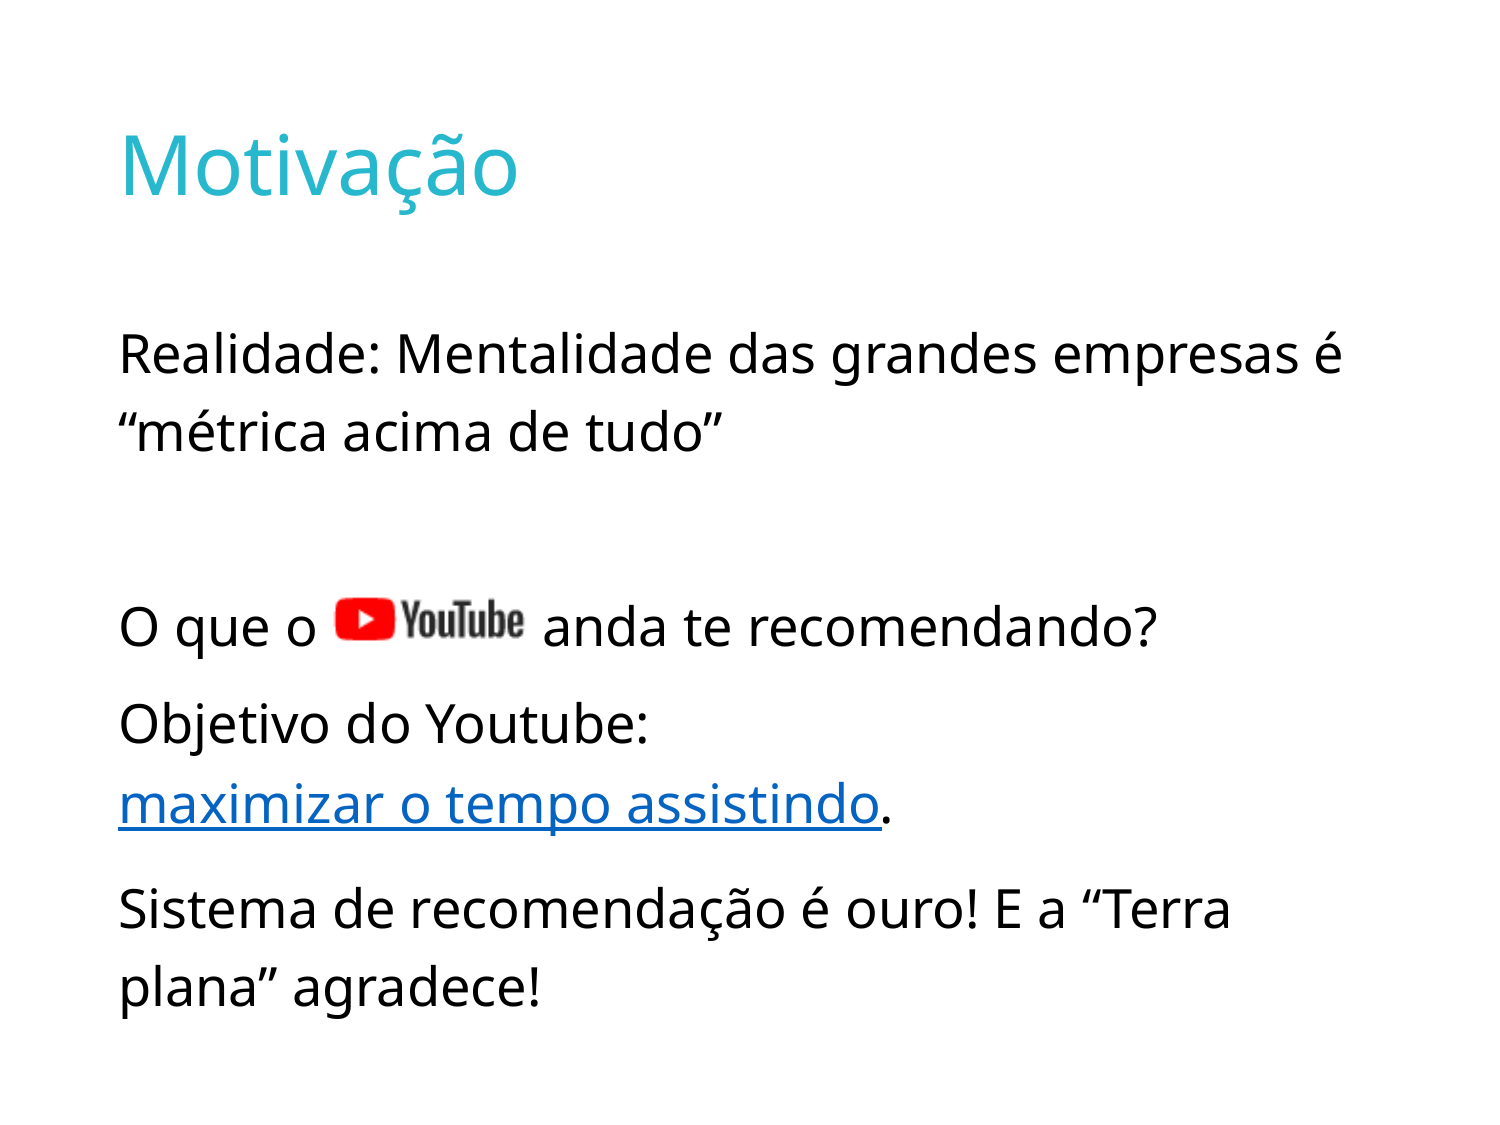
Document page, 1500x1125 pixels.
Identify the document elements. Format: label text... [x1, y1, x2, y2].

picture [317, 579, 531, 662]
title Motivação [103, 59, 1397, 278]
list Realidade: Mentalidade das grandes empresas é “métrica acima de tudo” O que o anda te recomendando? Objetivo do Youtube: maximizar o tempo assistindo. Sistema de recomendação é ouro! E a “Terra plana” agradece! [103, 299, 1397, 1029]
